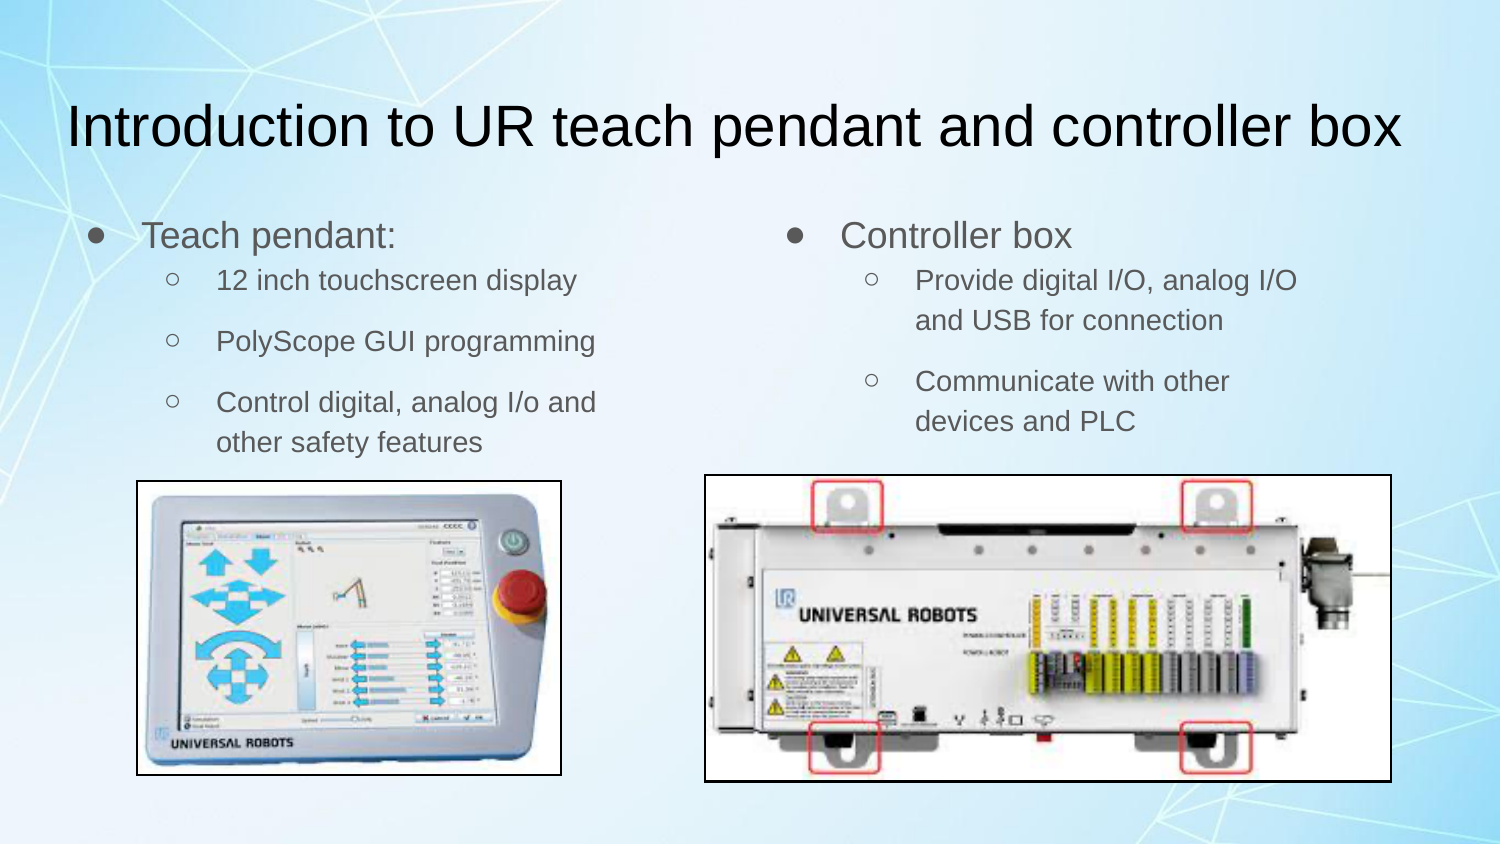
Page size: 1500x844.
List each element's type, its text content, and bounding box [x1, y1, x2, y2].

picture [0, 0, 1500, 844]
list Teach pendant: 12 inch touchscreen display PolyScope GUI programming Control digital, analog I/o and other safety features [51, 189, 647, 478]
title Introduction to UR teach pendant and controller box [51, 72, 1449, 167]
list Controller box Provide digital I/O, analog I/O and USB for connection Communicate with other devices and PLC [750, 189, 1346, 454]
